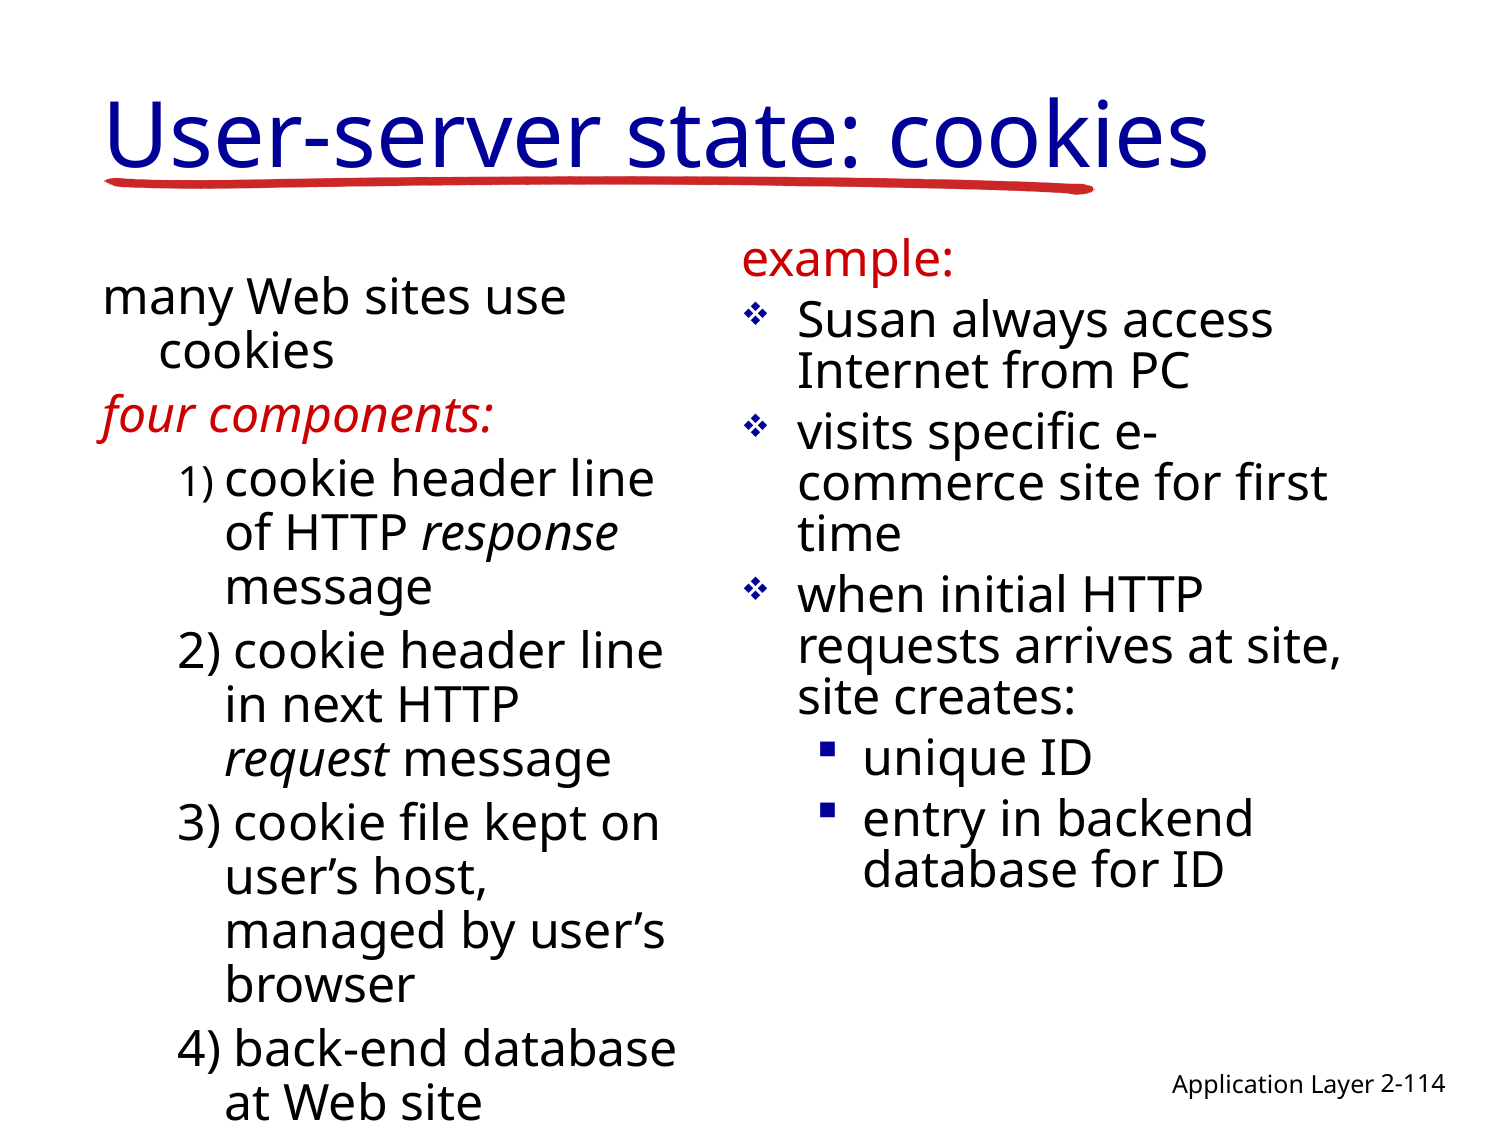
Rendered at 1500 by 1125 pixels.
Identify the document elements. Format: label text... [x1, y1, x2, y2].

footer Application Layer [914, 1060, 1391, 1109]
picture [100, 171, 1106, 200]
slide_number 2-114 [1365, 1059, 1477, 1106]
list example: Susan always access Internet from PC visits specific e-commerce site for first time when initial HTTP requests arrives at site, site creates: unique ID entry in backend database for ID [726, 228, 1392, 991]
list many Web sites use cookies four components: 1) cookie header line of HTTP response message 2) cookie header line in next HTTP request message 3) cookie file kept on user’s host, managed by user’s browser 4) back-end database at Web site [87, 264, 713, 1067]
title User-server state: cookies [87, 37, 1363, 225]
